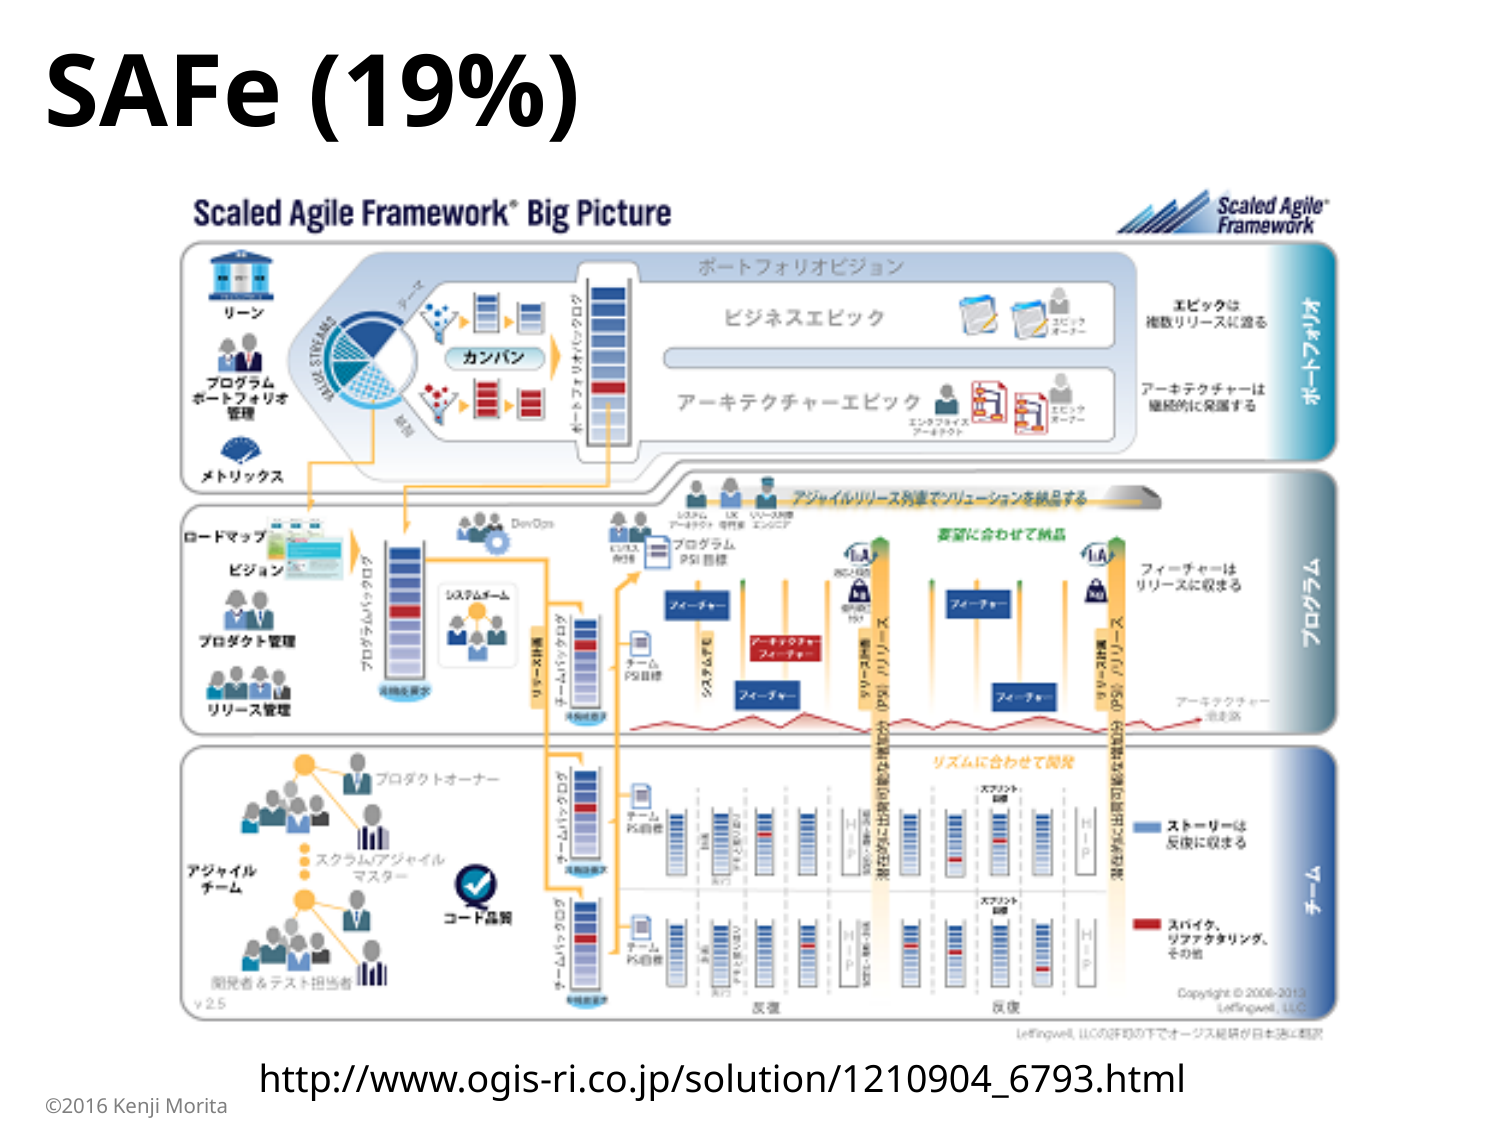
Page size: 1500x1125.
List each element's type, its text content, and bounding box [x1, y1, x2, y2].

title SAFe (19%) [39, 4, 1459, 168]
text_box http://www.ogis-ri.co.jp/solution/1210904_6793.html [243, 1055, 1369, 1108]
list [141, 136, 1370, 1048]
